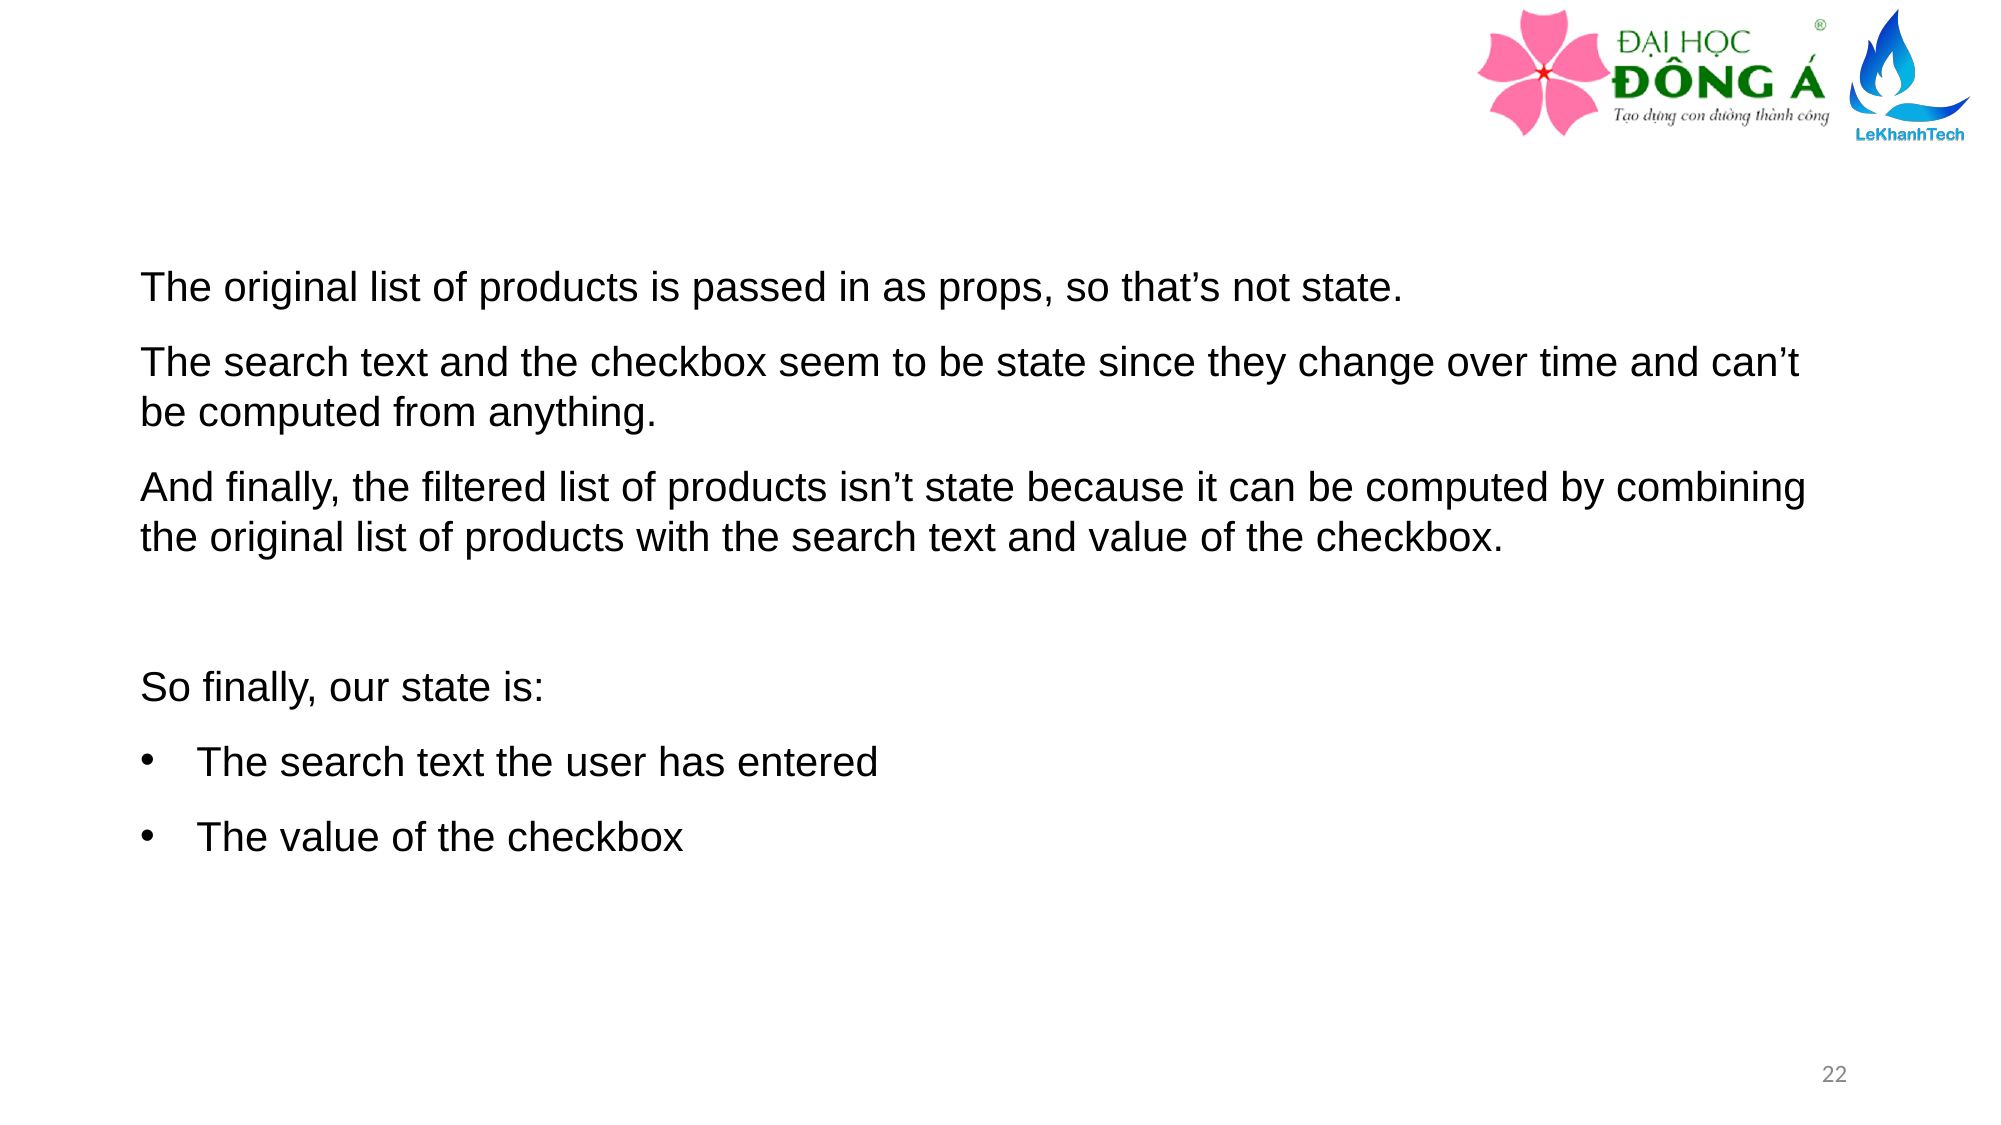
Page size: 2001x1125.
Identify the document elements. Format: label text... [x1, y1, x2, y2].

slide_number 22 [1412, 1042, 1863, 1103]
picture [1465, 5, 1980, 144]
text_box The original list of products is passed in as props, so that’s not state. The search text and the checkbox seem to be state since they change over time and can’t be computed from anything. And finally, the filtered list of products isn’t state because it can be computed by combining the original list of products with the search text and value of the checkbox. So finally, our state is: The search text the user has entered The value of the checkbox [125, 251, 1863, 868]
